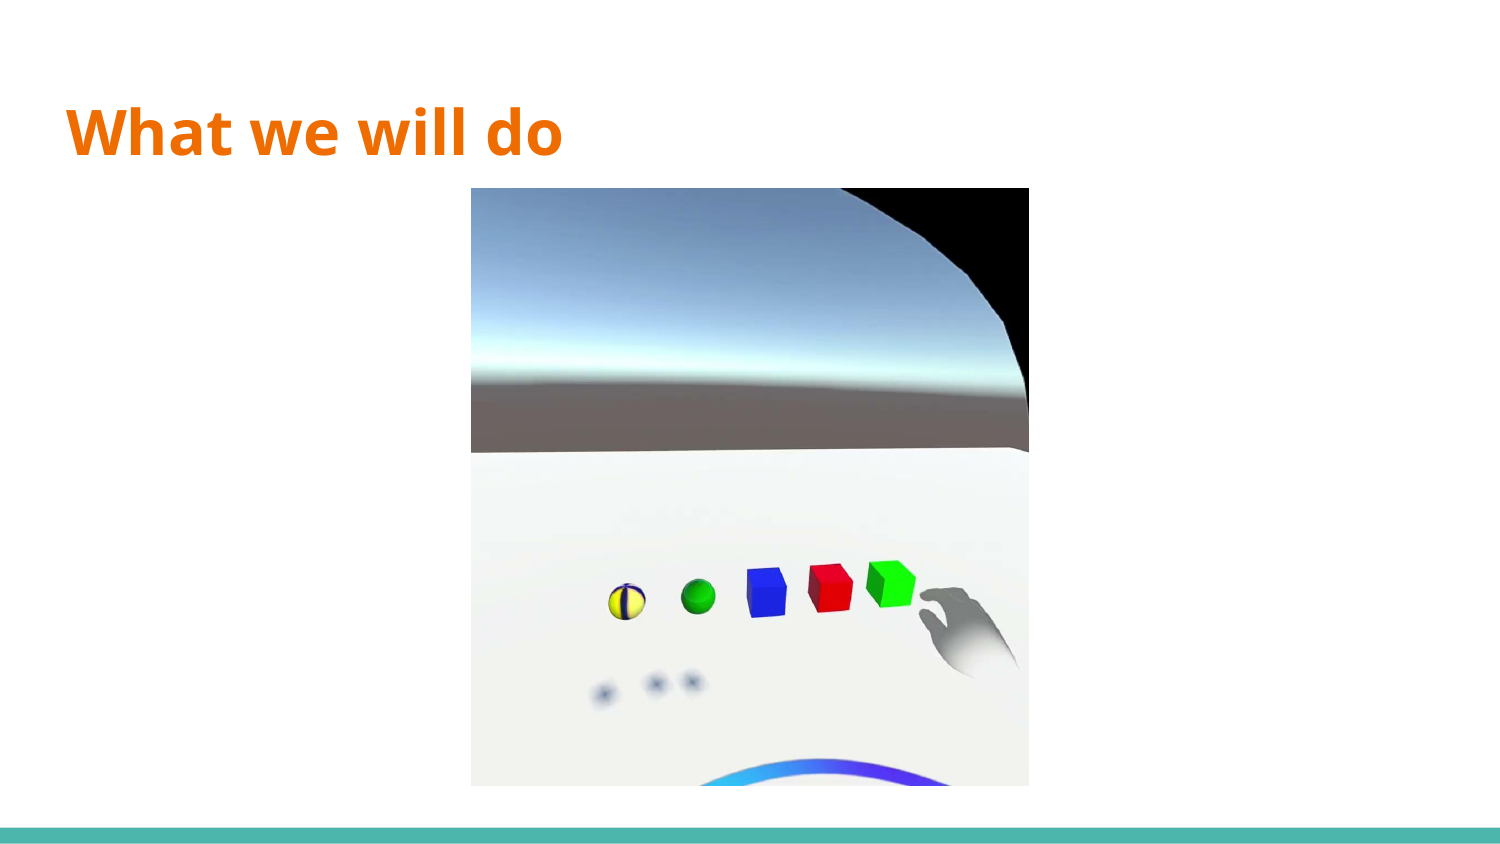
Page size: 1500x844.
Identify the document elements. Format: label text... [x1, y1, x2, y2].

title What we will do [51, 72, 1449, 189]
picture [470, 188, 1030, 786]
